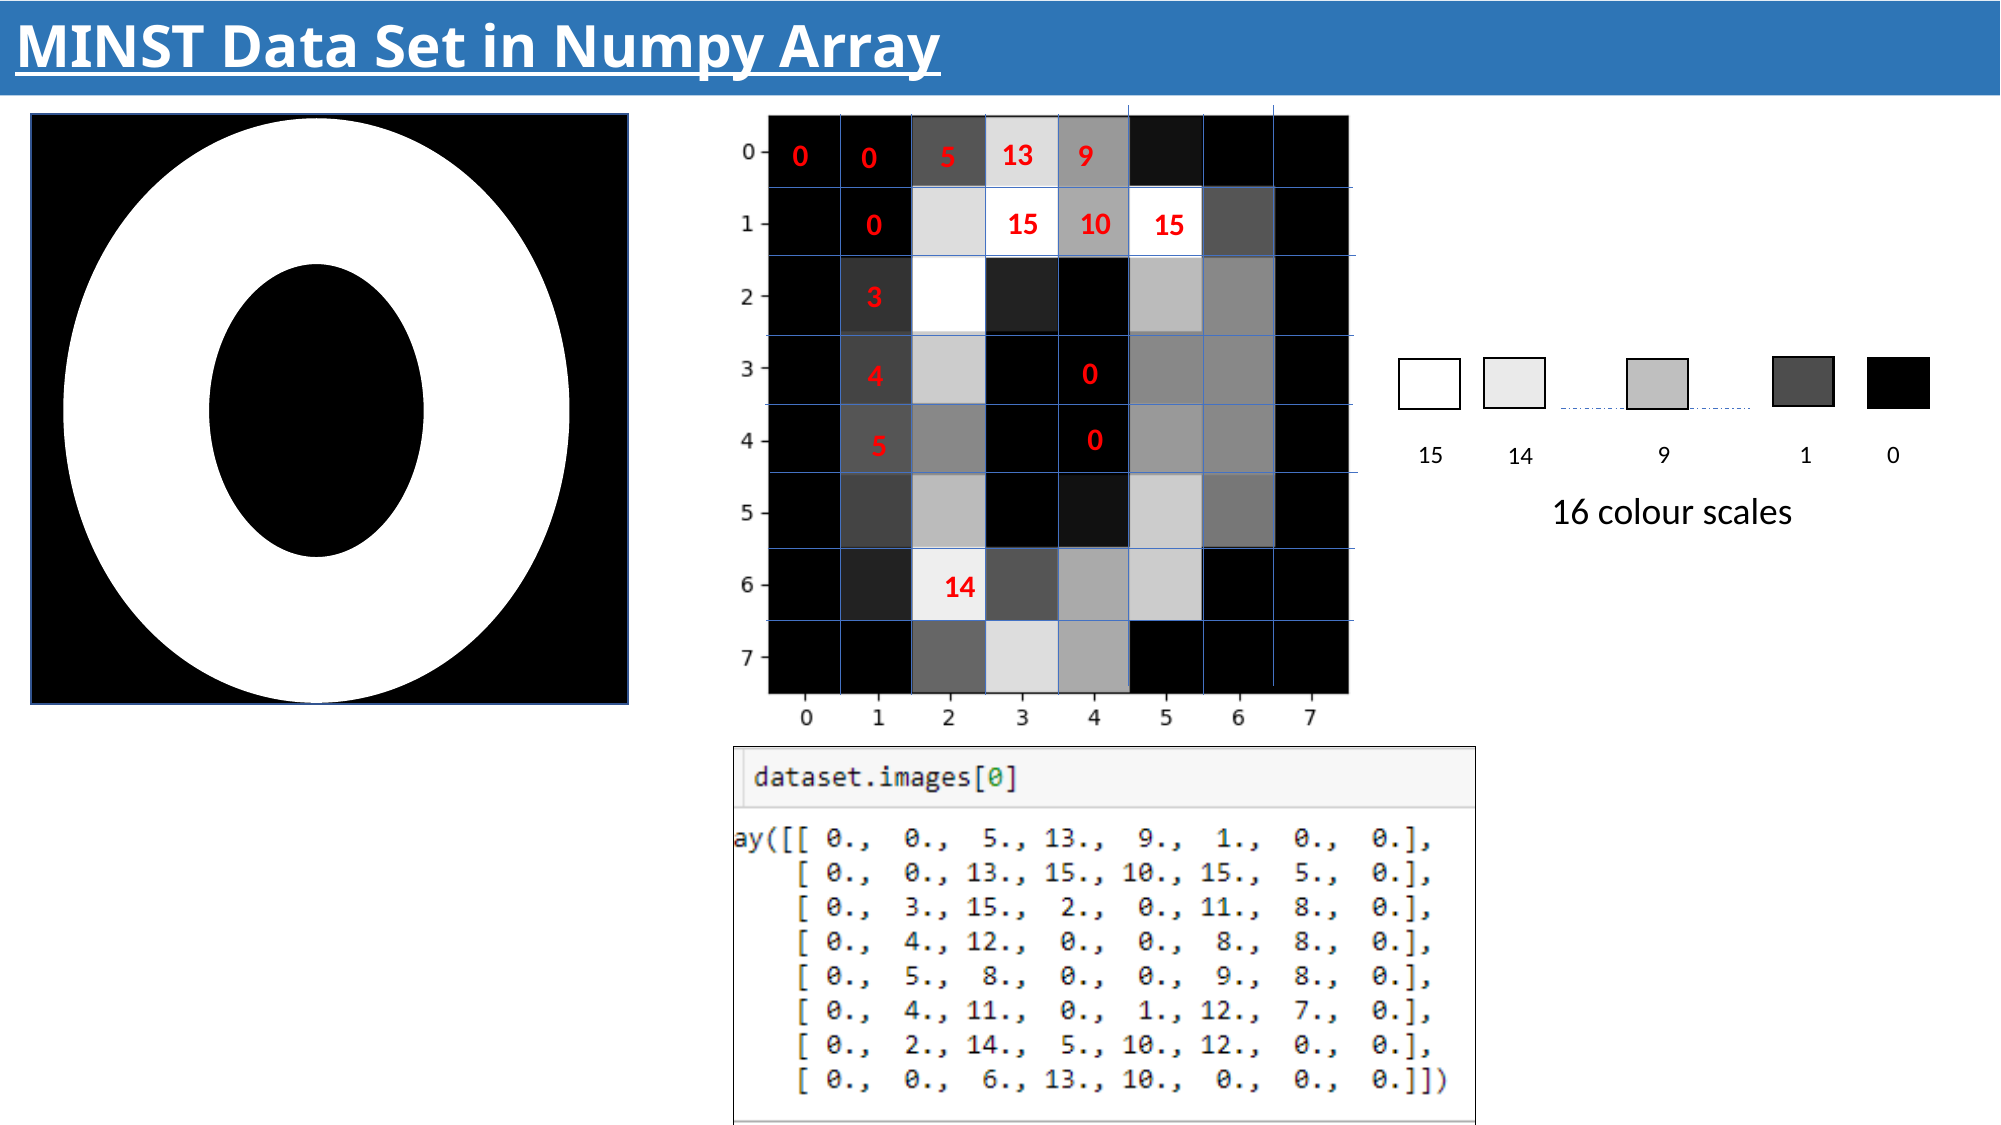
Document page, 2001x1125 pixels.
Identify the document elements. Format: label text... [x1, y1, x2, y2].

picture [1059, 257, 1128, 335]
title MINST Data Set in Numpy Array [0, 0, 2000, 96]
picture [986, 549, 1058, 620]
picture [841, 257, 911, 335]
picture [733, 114, 1476, 1125]
picture [986, 114, 1058, 187]
picture [986, 188, 1058, 255]
picture [841, 114, 911, 187]
picture [986, 257, 1058, 335]
text_box [1483, 357, 1546, 409]
text_box 15 [1403, 430, 1459, 476]
picture [912, 549, 984, 620]
picture [1204, 473, 1273, 548]
text_box 1 [1784, 431, 1828, 477]
picture [841, 405, 911, 472]
picture [1275, 257, 1357, 472]
picture [986, 405, 1058, 472]
text_box [1398, 358, 1461, 410]
picture [1204, 114, 1273, 187]
picture [1204, 405, 1273, 472]
picture [1129, 114, 1203, 187]
picture [986, 473, 1058, 548]
picture [912, 257, 984, 335]
text_box [1867, 357, 1930, 409]
picture [1059, 405, 1128, 472]
picture [912, 405, 984, 472]
picture [912, 473, 984, 548]
picture [1059, 549, 1128, 620]
picture [1129, 188, 1203, 255]
picture [1204, 257, 1273, 335]
picture [1129, 257, 1203, 335]
picture [1059, 114, 1128, 187]
text_box 9 [1642, 431, 1686, 477]
picture [986, 336, 1058, 404]
picture [1129, 336, 1203, 404]
picture [1059, 188, 1128, 255]
picture [841, 549, 911, 620]
picture [1129, 405, 1203, 472]
text_box [1772, 356, 1835, 407]
picture [841, 188, 911, 255]
picture [1204, 549, 1273, 620]
picture [912, 114, 984, 187]
picture [912, 188, 984, 255]
text_box [1626, 358, 1689, 408]
text_box 0 [1872, 431, 1915, 477]
picture [1059, 336, 1128, 404]
text_box [135, 190, 498, 631]
picture [1204, 188, 1273, 255]
picture [841, 336, 911, 404]
text_box [30, 113, 629, 705]
text_box 16 colour scales [1536, 479, 1833, 539]
picture [912, 336, 984, 404]
picture [1129, 473, 1203, 548]
picture [1275, 114, 1357, 255]
picture [841, 473, 911, 548]
text_box 14 [1493, 432, 1549, 478]
picture [1204, 336, 1273, 404]
picture [1059, 473, 1128, 548]
picture [1129, 549, 1203, 620]
